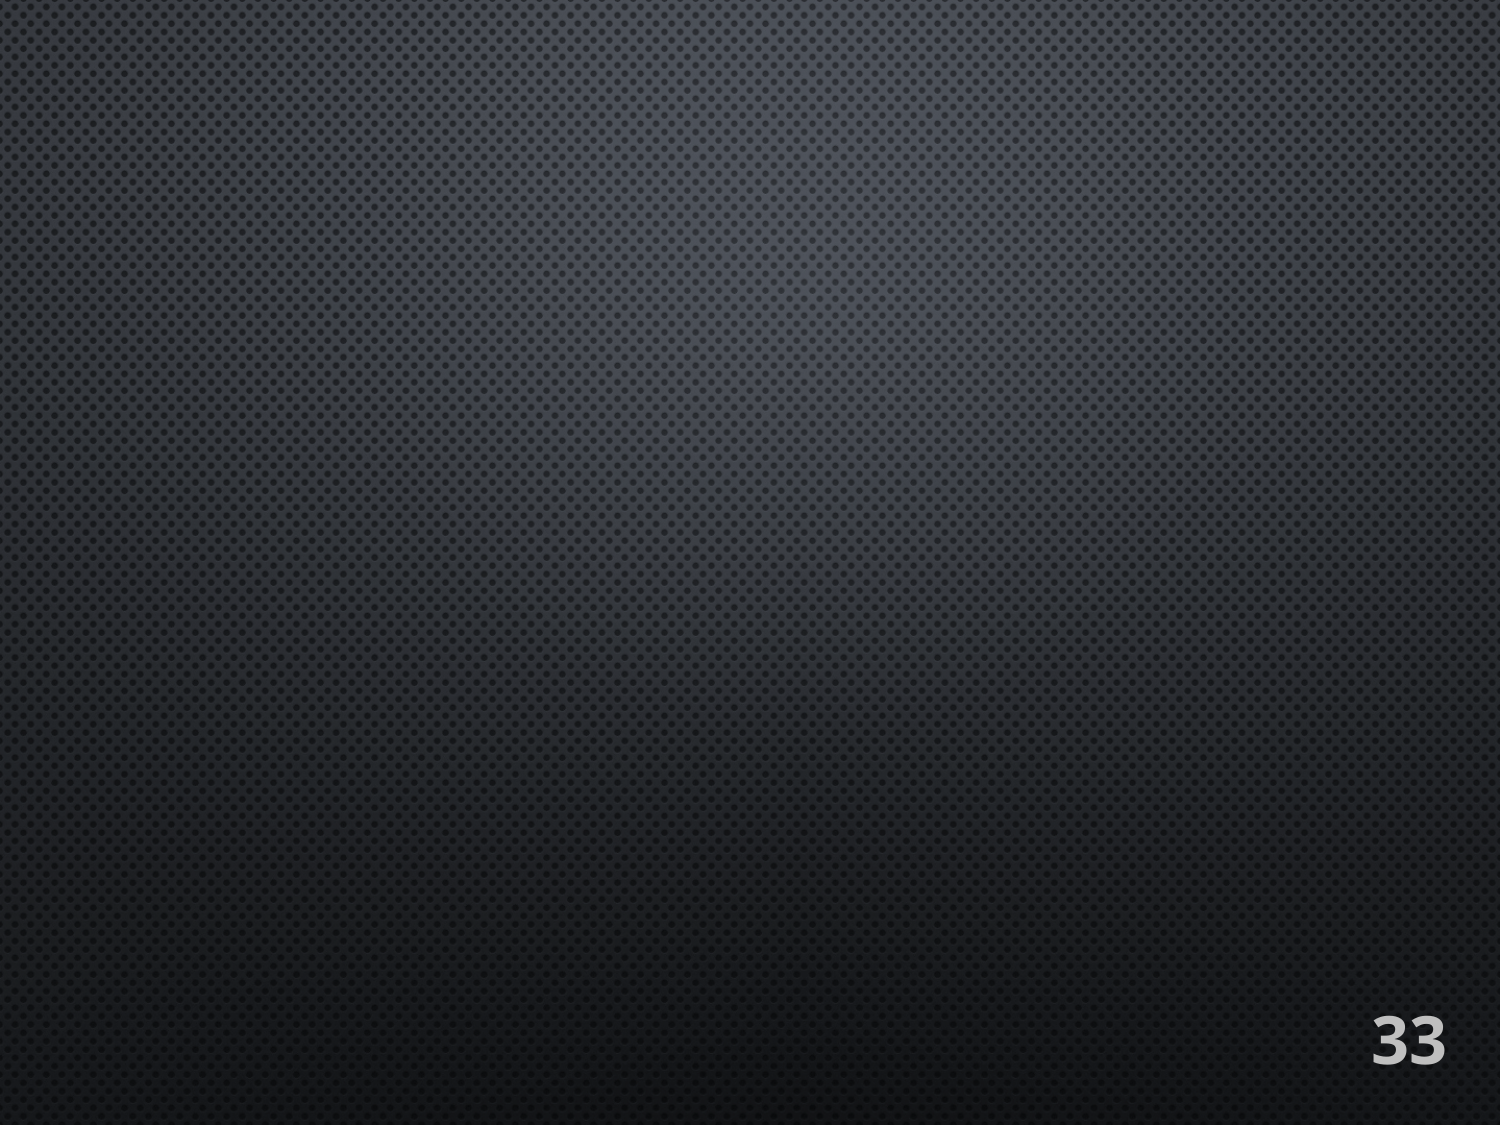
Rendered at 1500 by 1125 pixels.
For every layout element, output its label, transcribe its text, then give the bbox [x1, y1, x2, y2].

slide_number 33 [1268, 1013, 1463, 1074]
